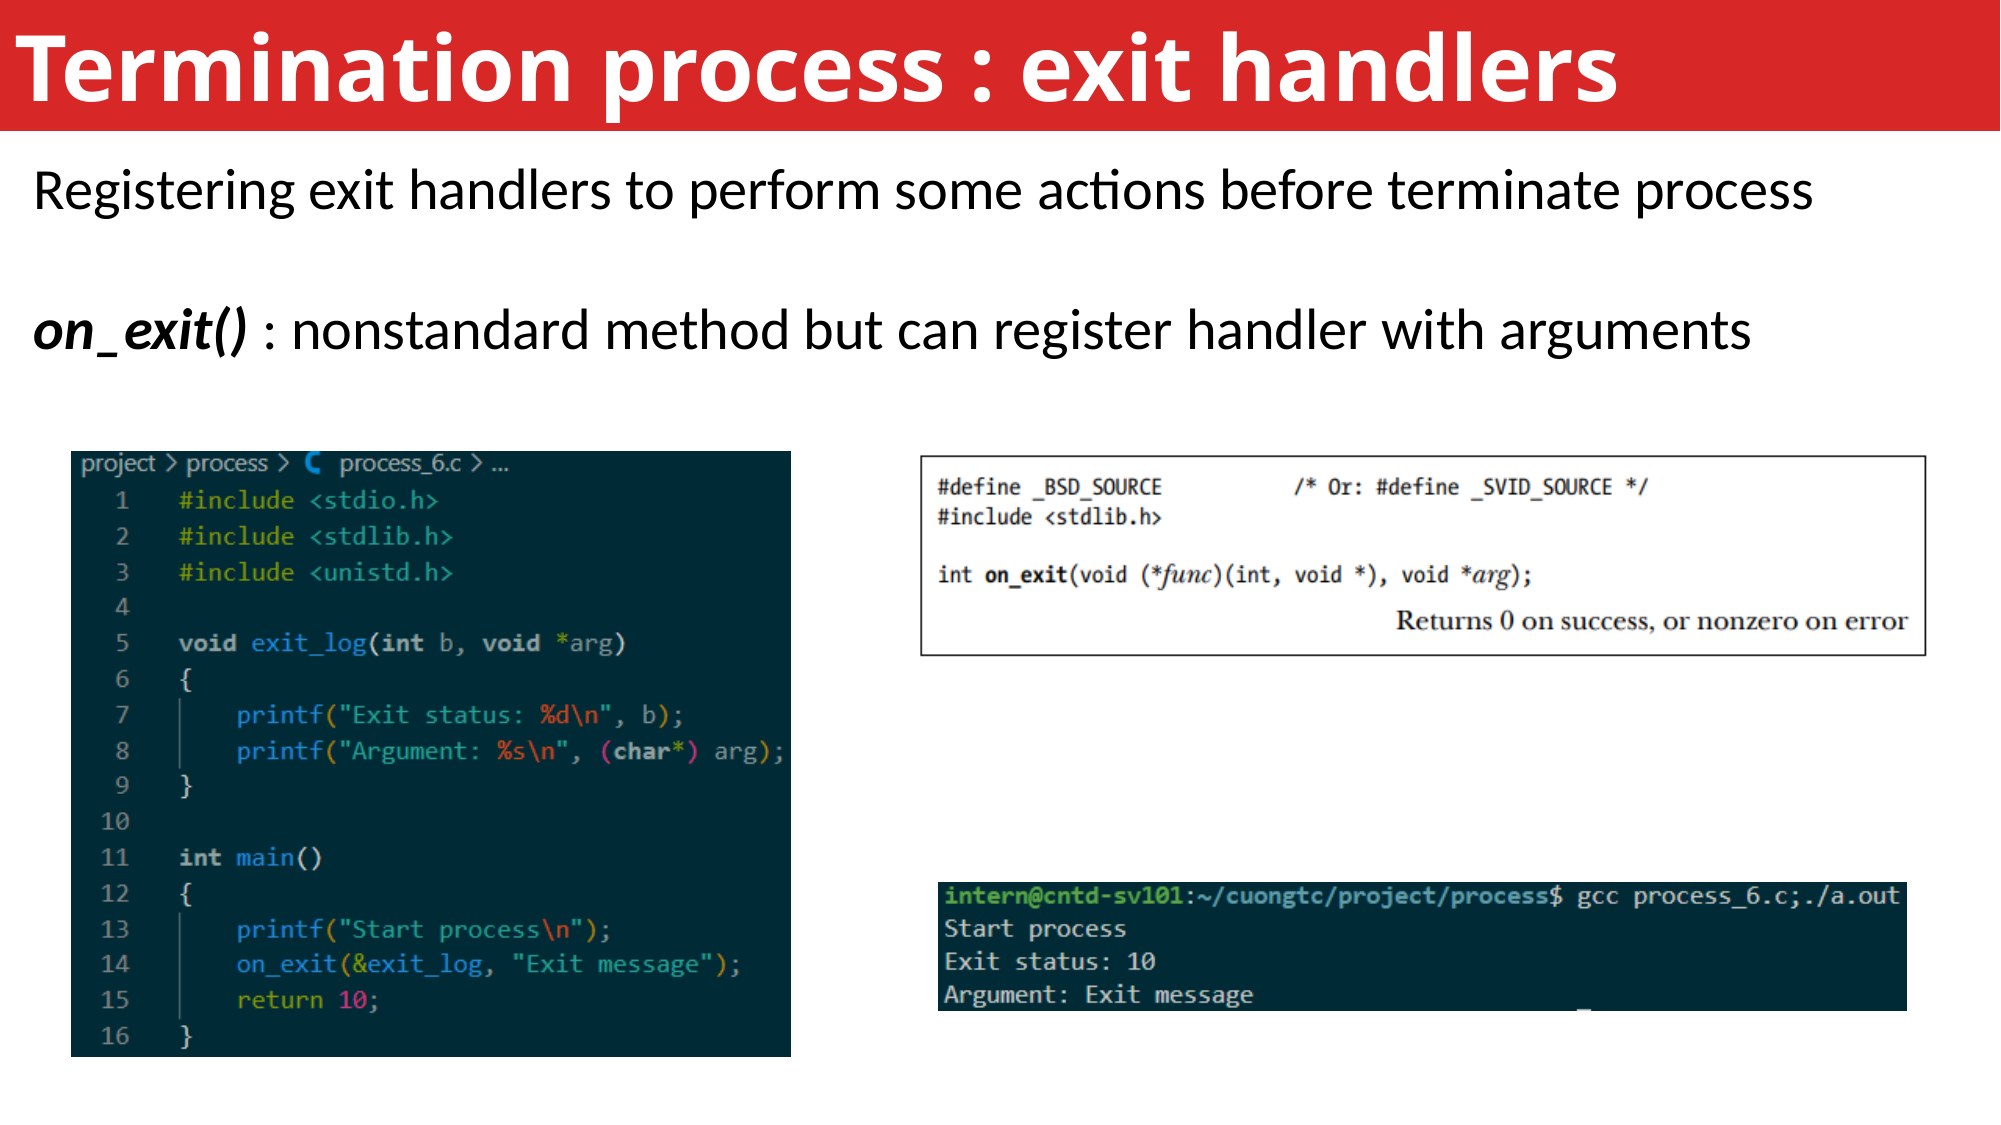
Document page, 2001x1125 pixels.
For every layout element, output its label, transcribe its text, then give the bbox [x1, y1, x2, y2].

picture [371, 1005, 377, 1013]
picture [672, 960, 684, 977]
picture [239, 711, 250, 727]
picture [1115, 891, 1141, 903]
picture [428, 713, 437, 721]
picture [371, 496, 380, 508]
picture [960, 957, 971, 970]
picture [312, 500, 321, 508]
picture [296, 707, 306, 722]
picture [1046, 924, 1084, 937]
picture [1002, 920, 1013, 937]
picture [1355, 891, 1380, 903]
picture [412, 956, 422, 972]
picture [343, 528, 350, 544]
picture [1507, 891, 1520, 903]
picture [1859, 887, 1899, 903]
picture [1201, 991, 1210, 1003]
picture [1226, 887, 1309, 908]
picture [643, 705, 656, 723]
picture [1213, 991, 1253, 1007]
picture [116, 955, 130, 972]
picture [125, 456, 155, 471]
picture [1101, 991, 1112, 1003]
picture [383, 634, 395, 651]
picture [543, 960, 554, 972]
picture [359, 526, 365, 544]
picture [441, 706, 452, 723]
picture [426, 526, 430, 544]
picture [253, 639, 264, 650]
picture [528, 741, 540, 762]
picture [209, 496, 235, 508]
picture [432, 532, 437, 544]
picture [237, 960, 250, 972]
picture [118, 564, 128, 580]
picture [327, 532, 335, 539]
picture [497, 741, 512, 759]
picture [400, 960, 408, 972]
picture [209, 568, 235, 580]
picture [1018, 957, 1027, 970]
picture [239, 526, 250, 544]
picture [631, 966, 640, 972]
picture [98, 459, 117, 471]
picture [179, 564, 192, 580]
picture [1199, 895, 1212, 900]
picture [1746, 887, 1760, 903]
picture [659, 960, 669, 972]
picture [530, 925, 537, 932]
picture [117, 742, 128, 759]
picture [1326, 887, 1337, 906]
picture [180, 849, 221, 865]
picture [332, 568, 337, 580]
picture [103, 813, 114, 829]
picture [103, 991, 114, 1008]
picture [399, 925, 403, 937]
picture [515, 925, 522, 932]
picture [1651, 891, 1689, 903]
picture [689, 741, 697, 764]
picture [760, 741, 769, 764]
picture [253, 526, 294, 544]
picture [195, 568, 206, 580]
picture [1088, 957, 1098, 970]
picture [1213, 887, 1224, 907]
text_box Registering exit handlers to perform some actions before terminate process on_exit() : nonstandard method but can register handler with arguments [19, 143, 1982, 369]
picture [179, 492, 193, 508]
picture [744, 747, 757, 764]
picture [542, 919, 554, 941]
picture [398, 639, 410, 651]
picture [1818, 885, 1829, 907]
picture [477, 926, 490, 937]
picture [84, 459, 95, 477]
picture [384, 747, 394, 754]
picture [281, 711, 293, 722]
picture [717, 954, 725, 977]
picture [314, 847, 321, 870]
picture [245, 926, 250, 937]
picture [960, 920, 971, 937]
picture [209, 634, 236, 651]
picture [327, 503, 336, 508]
picture [182, 775, 192, 798]
picture [118, 492, 128, 508]
picture [397, 569, 401, 580]
picture [239, 562, 250, 580]
picture [296, 743, 306, 758]
picture [976, 957, 985, 970]
picture [405, 562, 409, 580]
picture [1832, 891, 1844, 903]
picture [484, 711, 491, 723]
picture [326, 705, 335, 728]
picture [314, 960, 321, 972]
picture [1059, 953, 1069, 970]
picture [239, 926, 243, 942]
picture [487, 969, 493, 977]
picture [358, 490, 365, 508]
picture [442, 633, 452, 651]
picture [528, 955, 538, 972]
picture [672, 741, 684, 751]
picture [426, 562, 430, 580]
picture [498, 925, 510, 934]
picture [355, 706, 365, 723]
picture [268, 639, 280, 651]
picture [314, 705, 318, 723]
picture [572, 705, 582, 726]
picture [715, 747, 728, 759]
picture [1776, 891, 1787, 903]
picture [167, 453, 177, 472]
picture [457, 926, 461, 937]
picture [1707, 891, 1717, 903]
picture [1451, 891, 1464, 908]
picture [103, 1027, 114, 1044]
picture [455, 960, 467, 972]
picture [370, 526, 380, 544]
picture [586, 639, 612, 656]
picture [289, 926, 293, 937]
picture [630, 742, 670, 759]
picture [1129, 986, 1140, 1003]
picture [615, 747, 626, 759]
picture [1578, 891, 1591, 908]
picture [253, 926, 258, 937]
picture [513, 747, 524, 759]
picture [571, 955, 582, 972]
picture [353, 954, 368, 972]
picture [324, 956, 336, 971]
picture [281, 854, 286, 865]
picture [1523, 891, 1534, 903]
picture [253, 960, 265, 972]
picture [617, 633, 625, 656]
picture [645, 965, 654, 972]
picture [415, 921, 422, 937]
picture [442, 747, 452, 759]
picture [602, 741, 610, 764]
picture [945, 920, 958, 937]
picture [990, 924, 1000, 936]
picture [355, 921, 366, 936]
picture [411, 634, 424, 651]
picture [314, 741, 318, 759]
picture [179, 528, 192, 544]
picture [1339, 891, 1352, 908]
picture [556, 925, 568, 937]
picture [945, 986, 986, 1007]
picture [327, 496, 335, 503]
picture [312, 572, 321, 580]
picture [732, 969, 739, 977]
picture [237, 854, 250, 865]
picture [116, 813, 130, 829]
picture [450, 459, 460, 471]
picture [369, 711, 380, 723]
picture [118, 885, 128, 901]
picture [988, 953, 999, 970]
picture [279, 453, 289, 472]
picture [483, 639, 512, 651]
picture [339, 639, 366, 655]
picture [456, 711, 466, 723]
picture [1537, 885, 1563, 907]
text_box Termination process : exit handlers [0, 0, 2000, 131]
picture [1128, 953, 1140, 970]
picture [1438, 887, 1450, 907]
picture [1143, 887, 1183, 903]
picture [356, 568, 364, 580]
picture [103, 921, 113, 937]
picture [1186, 991, 1196, 1003]
picture [289, 854, 293, 865]
picture [195, 496, 206, 508]
picture [103, 849, 114, 865]
picture [732, 747, 742, 759]
picture [253, 562, 294, 580]
picture [382, 960, 394, 972]
picture [253, 490, 294, 508]
picture [472, 453, 482, 472]
picture [103, 885, 114, 901]
picture [1030, 953, 1041, 970]
picture [432, 568, 437, 580]
picture [384, 925, 394, 937]
picture [281, 747, 293, 758]
picture [1607, 891, 1619, 903]
picture [180, 639, 208, 651]
picture [369, 960, 380, 971]
picture [372, 921, 378, 937]
picture [371, 633, 378, 656]
picture [1116, 924, 1126, 937]
picture [253, 711, 264, 722]
picture [271, 747, 278, 759]
picture [281, 960, 293, 971]
picture [209, 532, 235, 544]
picture [446, 534, 452, 541]
picture [312, 536, 321, 544]
picture [115, 459, 122, 477]
picture [181, 669, 191, 692]
picture [343, 492, 350, 508]
picture [298, 635, 306, 650]
picture [397, 706, 408, 723]
picture [385, 532, 394, 544]
picture [1593, 891, 1605, 903]
picture [296, 960, 308, 972]
picture [1395, 887, 1436, 903]
picture [116, 1027, 129, 1044]
picture [385, 496, 394, 507]
picture [1102, 924, 1112, 937]
picture [469, 706, 480, 723]
picture [385, 564, 394, 580]
picture [353, 747, 366, 759]
picture [444, 954, 451, 972]
picture [455, 742, 466, 759]
picture [602, 935, 609, 942]
picture [513, 634, 526, 651]
picture [974, 924, 986, 937]
picture [500, 716, 510, 723]
picture [542, 747, 554, 759]
picture [646, 960, 654, 965]
picture [271, 711, 278, 723]
picture [988, 986, 1055, 1003]
picture [916, 451, 1929, 662]
picture [118, 921, 128, 937]
picture [585, 711, 598, 723]
picture [1381, 887, 1392, 908]
picture [253, 747, 264, 758]
picture [432, 454, 445, 471]
picture [239, 747, 250, 763]
picture [342, 954, 350, 977]
picture [327, 539, 336, 544]
picture [446, 570, 452, 577]
picture [1088, 986, 1098, 1003]
picture [209, 459, 268, 471]
picture [1044, 957, 1056, 970]
picture [117, 706, 128, 723]
picture [182, 1026, 192, 1049]
picture [385, 711, 394, 723]
picture [238, 996, 250, 1008]
picture [188, 459, 209, 477]
picture [253, 991, 322, 1008]
picture [1467, 891, 1506, 903]
picture [195, 532, 206, 544]
picture [118, 528, 128, 544]
picture [116, 670, 129, 687]
picture [501, 711, 509, 716]
picture [659, 705, 668, 728]
picture [118, 849, 128, 865]
picture [1085, 924, 1098, 937]
picture [947, 953, 957, 970]
picture [370, 568, 379, 579]
picture [1721, 891, 1731, 903]
picture [527, 634, 540, 651]
picture [326, 919, 335, 942]
picture [574, 756, 579, 764]
picture [384, 755, 394, 764]
picture [946, 887, 1098, 908]
picture [271, 854, 275, 865]
picture [1142, 953, 1155, 970]
picture [117, 634, 128, 651]
picture [181, 883, 191, 906]
picture [600, 960, 626, 972]
picture [283, 639, 292, 651]
picture [342, 459, 421, 477]
picture [469, 960, 482, 976]
picture [399, 526, 409, 544]
picture [1311, 891, 1323, 903]
picture [399, 747, 438, 759]
picture [1791, 901, 1799, 908]
picture [675, 720, 681, 728]
picture [281, 926, 286, 937]
picture [328, 633, 336, 651]
picture [556, 633, 568, 643]
picture [116, 777, 128, 793]
picture [340, 991, 352, 1008]
picture [370, 747, 380, 759]
picture [1072, 957, 1084, 970]
picture [617, 720, 623, 728]
picture [558, 741, 567, 746]
picture [353, 991, 366, 1008]
picture [458, 648, 463, 656]
picture [239, 490, 250, 508]
picture [413, 490, 421, 508]
picture [541, 705, 568, 723]
picture [470, 927, 474, 937]
picture [1116, 991, 1126, 1003]
picture [103, 955, 114, 972]
picture [253, 854, 265, 865]
picture [298, 921, 302, 937]
picture [587, 919, 595, 942]
picture [116, 598, 130, 615]
picture [1030, 924, 1042, 941]
picture [442, 925, 452, 942]
picture [117, 991, 128, 1008]
picture [1690, 891, 1703, 903]
picture [558, 960, 568, 972]
picture [1635, 891, 1647, 908]
picture [313, 920, 322, 937]
picture [299, 847, 307, 870]
picture [326, 741, 335, 764]
picture [1157, 991, 1183, 1003]
picture [572, 639, 582, 651]
picture [686, 960, 698, 972]
